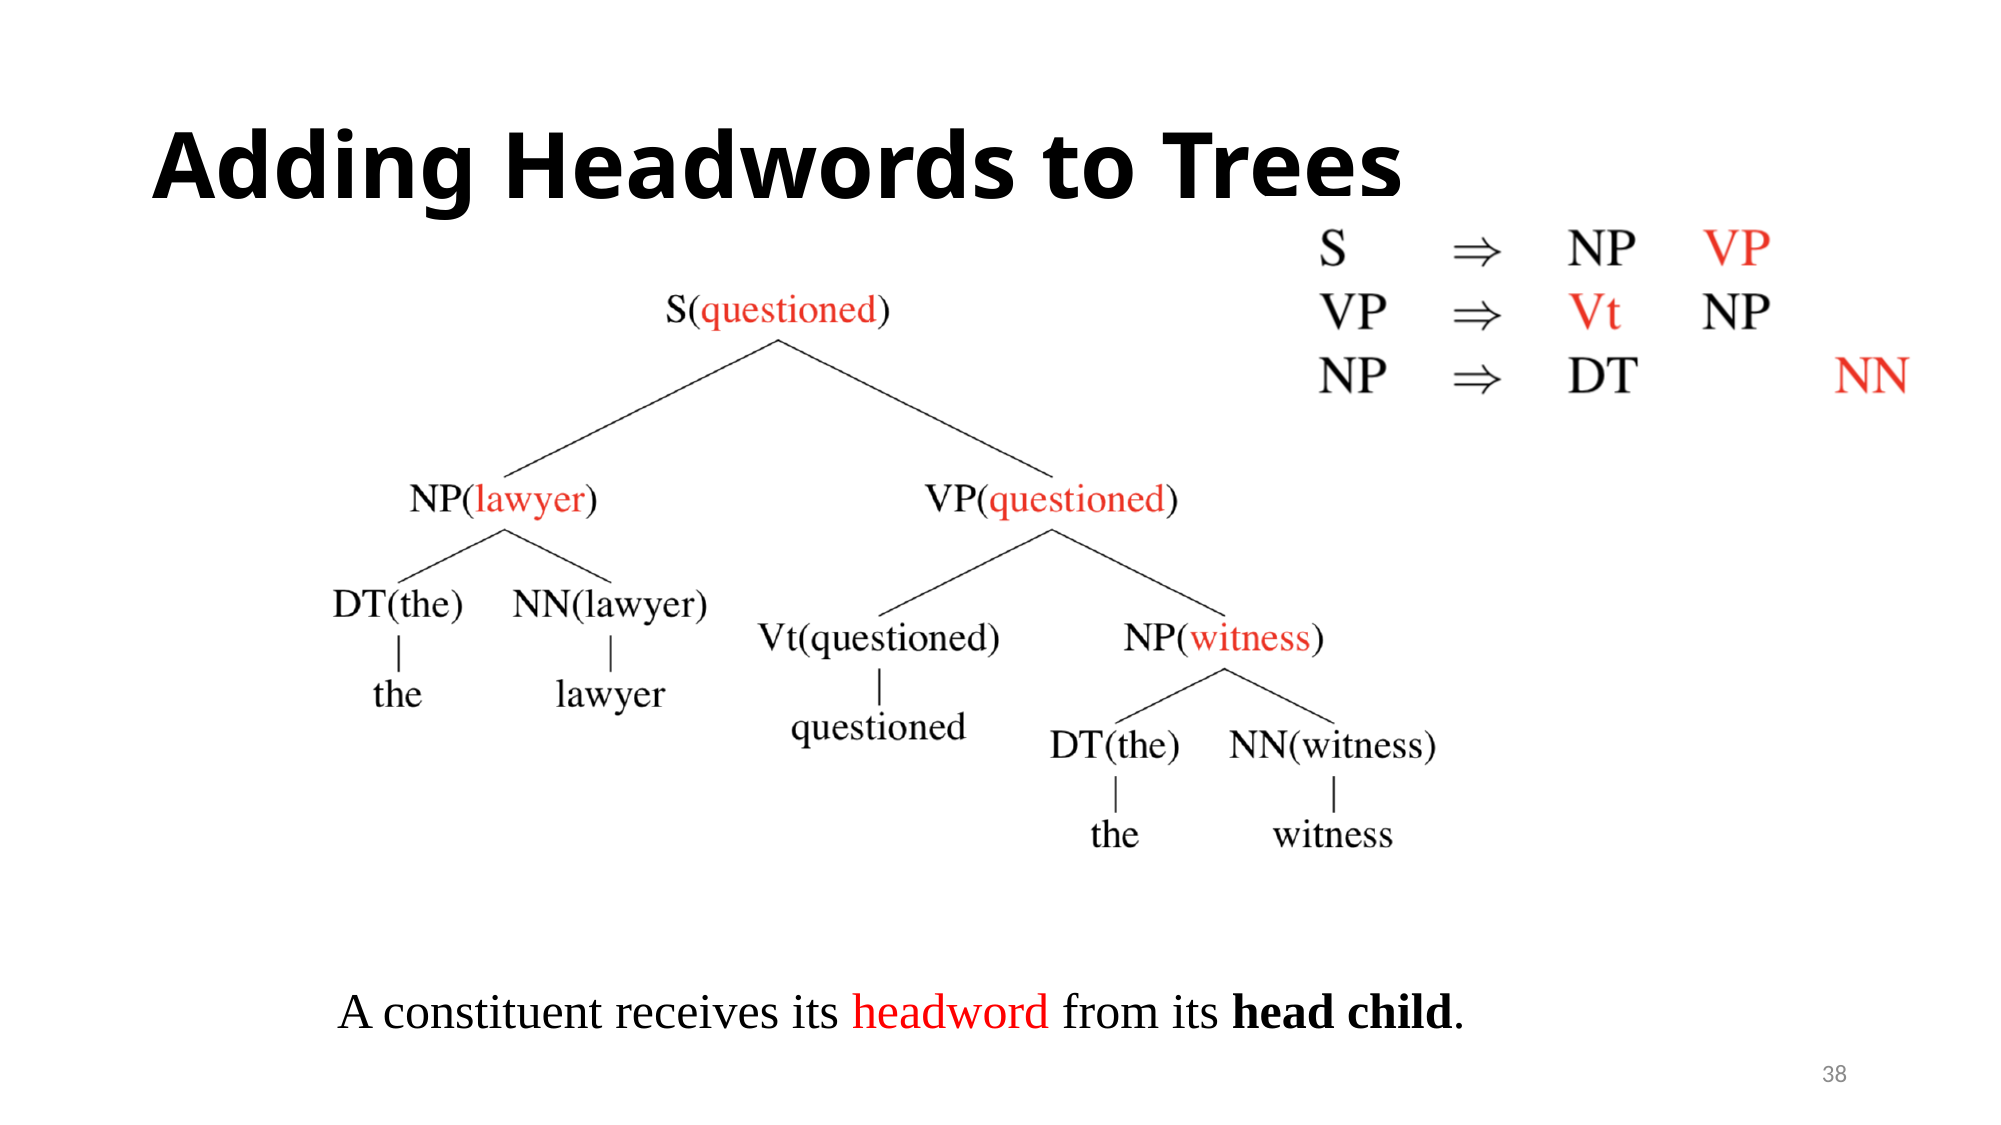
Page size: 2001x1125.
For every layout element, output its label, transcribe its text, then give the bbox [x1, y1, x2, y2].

text_box A constituent receives its headword from its head child. [322, 970, 1493, 1046]
slide_number 38 [1412, 1042, 1863, 1103]
picture [279, 196, 1956, 863]
title Adding Headwords to Trees [137, 59, 1863, 278]
